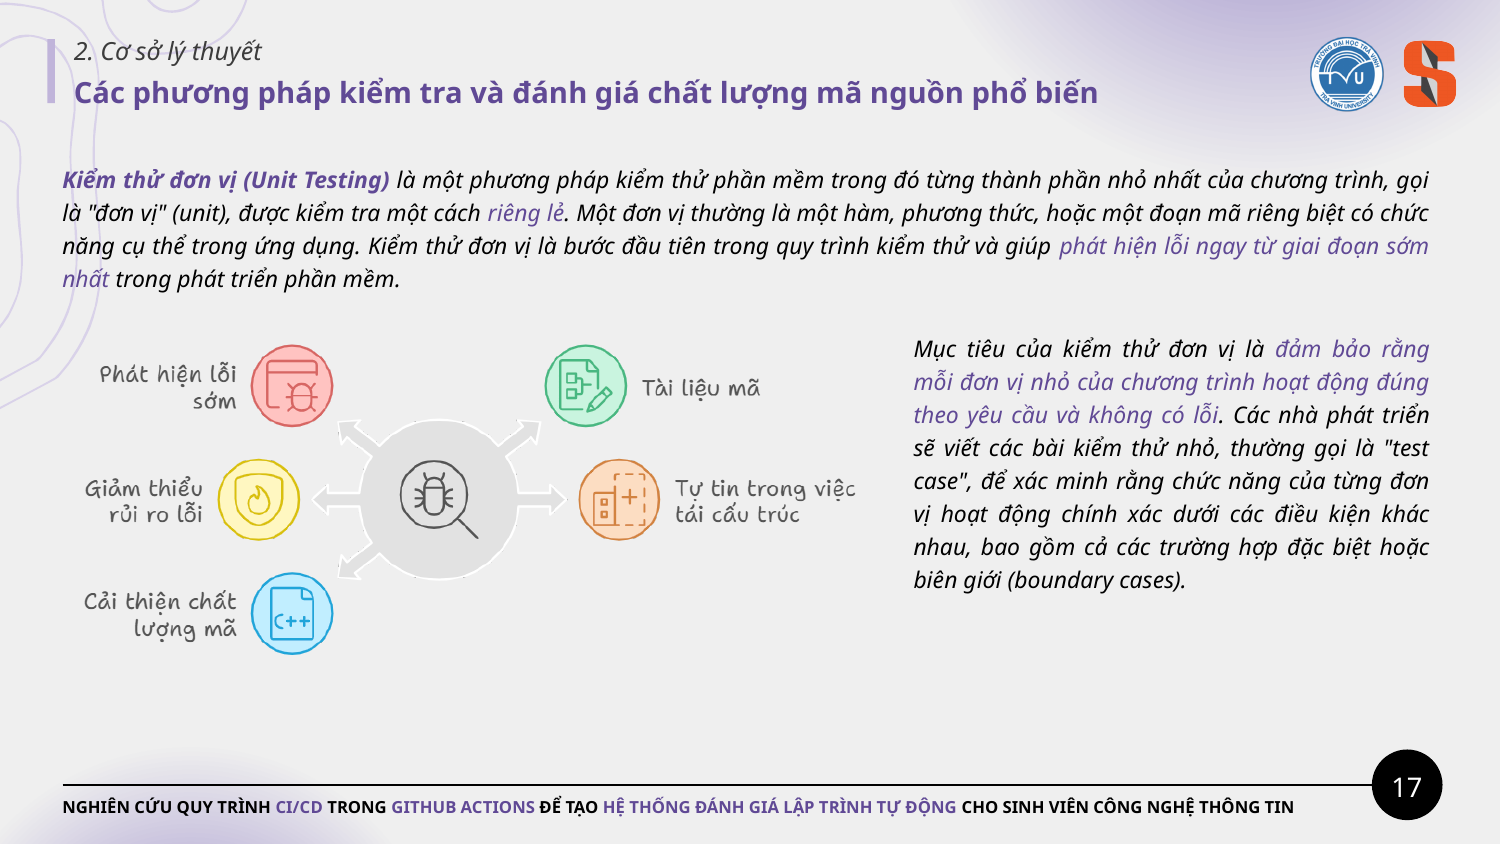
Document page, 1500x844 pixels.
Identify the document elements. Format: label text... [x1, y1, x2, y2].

text_box 17 [1375, 758, 1439, 811]
text_box NGHIÊN CỨU QUY TRÌNH CI/CD TRONG GITHUB ACTIONS ĐỂ TẠO HỆ THỐNG ĐÁNH GIÁ LẬP TRÌNH TỰ ĐỘNG CHO SINH VIÊN CÔNG NGHỆ THÔNG TIN [47, 779, 1318, 831]
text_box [1306, 34, 1460, 114]
text_box Mục tiêu của kiểm thử đơn vị là đảm bảo rằng mỗi đơn vị nhỏ của chương trình hoạt động đúng theo yêu cầu và không có lỗi. Các nhà phát triển sẽ viết các bài kiểm thử nhỏ, thường gọi là "test case", để xác minh rằng chức năng của từng đơn vị hoạt động chính xác dưới các điều kiện khác nhau, bao gồm cả các trường hợp đặc biệt hoặc biên giới (boundary cases). [898, 314, 1446, 640]
picture [58, 330, 886, 668]
text_box Kiểm thử đơn vị (Unit Testing) là một phương pháp kiểm thử phần mềm trong đó từng thành phần nhỏ nhất của chương trình, gọi là "đơn vị" (unit), được kiểm tra một cách riêng lẻ. Một đơn vị thường là một hàm, phương thức, hoặc một đoạn mã riêng biệt có chức năng cụ thể trong ứng dụng. Kiểm thử đơn vị là bước đầu tiên trong quy trình kiểm thử và giúp phát hiện lỗi ngay từ giai đoạn sớm nhất trong phát triển phần mềm. [47, 145, 1446, 299]
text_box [47, 23, 1242, 128]
